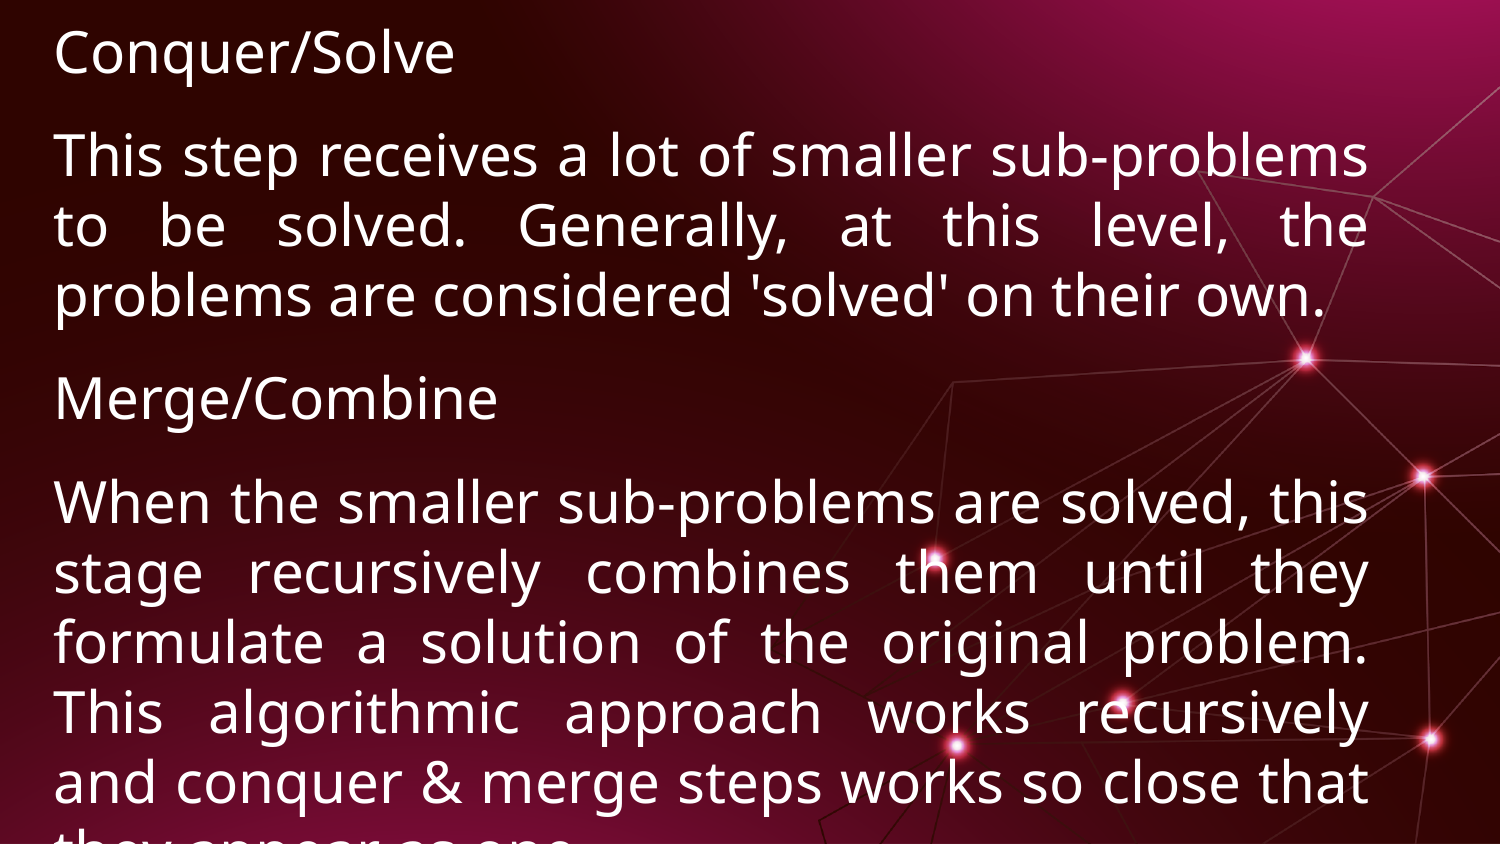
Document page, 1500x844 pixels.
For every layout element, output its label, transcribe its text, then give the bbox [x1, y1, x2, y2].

picture [0, 0, 1500, 844]
list Conquer/Solve This step receives a lot of smaller sub-problems to be solved. Generally, at this level, the problems are considered 'solved' on their own. Merge/Combine When the smaller sub-problems are solved, this stage recursively combines them until they formulate a solution of the original problem. This algorithmic approach works recursively and conquer & merge steps works so close that they appear as one. [38, 0, 1385, 384]
